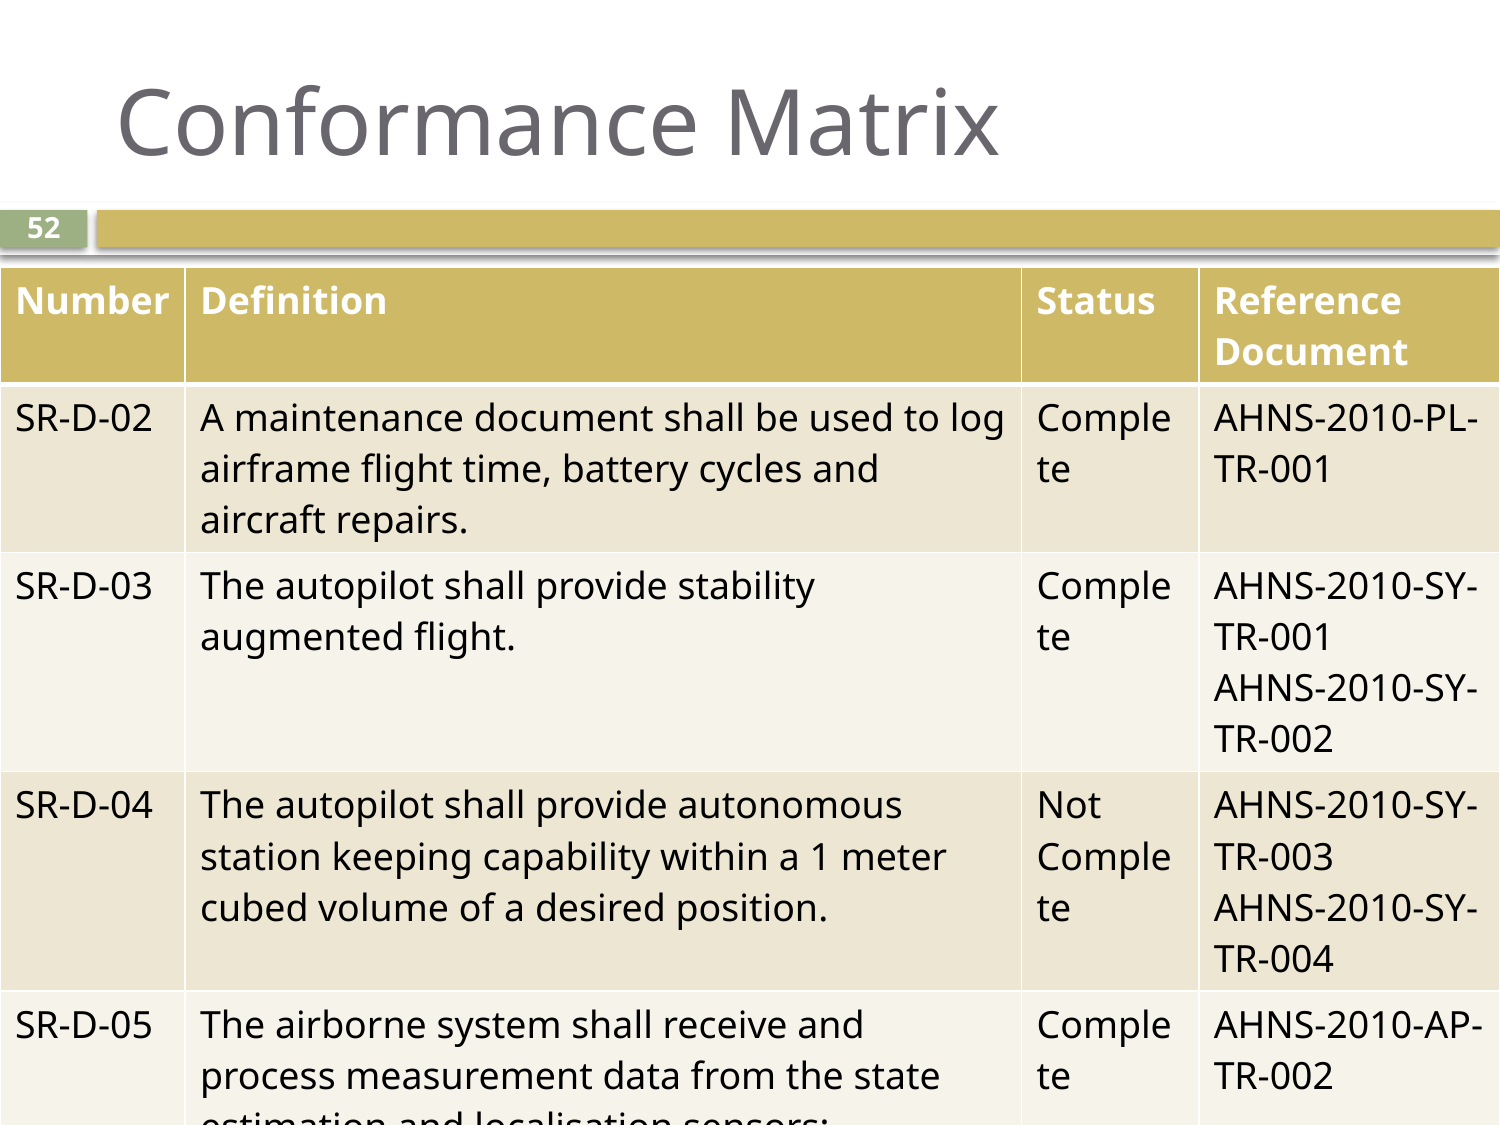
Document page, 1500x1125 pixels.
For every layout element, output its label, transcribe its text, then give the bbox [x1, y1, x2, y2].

table_header Reference Document [1200, 268, 1499, 382]
table_header Number [1, 268, 184, 382]
table_cell AHNS-2010-SY-TR-001 AHNS-2010-SY-TR-002 [1200, 553, 1499, 771]
table_cell Complete [1022, 553, 1198, 771]
table_cell Complete [1022, 387, 1198, 552]
table_cell SR-D-03 [1, 553, 184, 771]
table_cell AHNS-2010-PL-TR-001 [1200, 387, 1499, 552]
table_header Definition [186, 268, 1021, 382]
table_header Status [1022, 268, 1198, 382]
table_cell AHNS-2010-AP-TR-002 [1200, 992, 1499, 1125]
table_cell SR-D-04 [1, 772, 184, 990]
table_cell A maintenance document shall be used to log airframe flight time, battery cycles and aircraft repairs. [186, 387, 1021, 552]
table_cell SR-D-05 [1, 992, 184, 1125]
table_cell AHNS-2010-SY-TR-003 AHNS-2010-SY-TR-004 [1200, 772, 1499, 990]
table_cell Not Complete [1022, 772, 1198, 990]
table_cell The airborne system shall receive and process measurement data from the state estimation and localisation sensors; supporting IMU, Camera, and Ultrasonic sensor. [186, 992, 1021, 1125]
table_cell The autopilot shall provide stability augmented flight. [186, 553, 1021, 771]
title Conformance Matrix [100, 37, 1438, 200]
slide_number 52 [0, 208, 88, 249]
table_cell SR-D-02 [1, 387, 184, 552]
table_cell Complete [1022, 992, 1198, 1125]
table_cell The autopilot shall provide autonomous station keeping capability within a 1 meter cubed volume of a desired position. [186, 772, 1021, 990]
